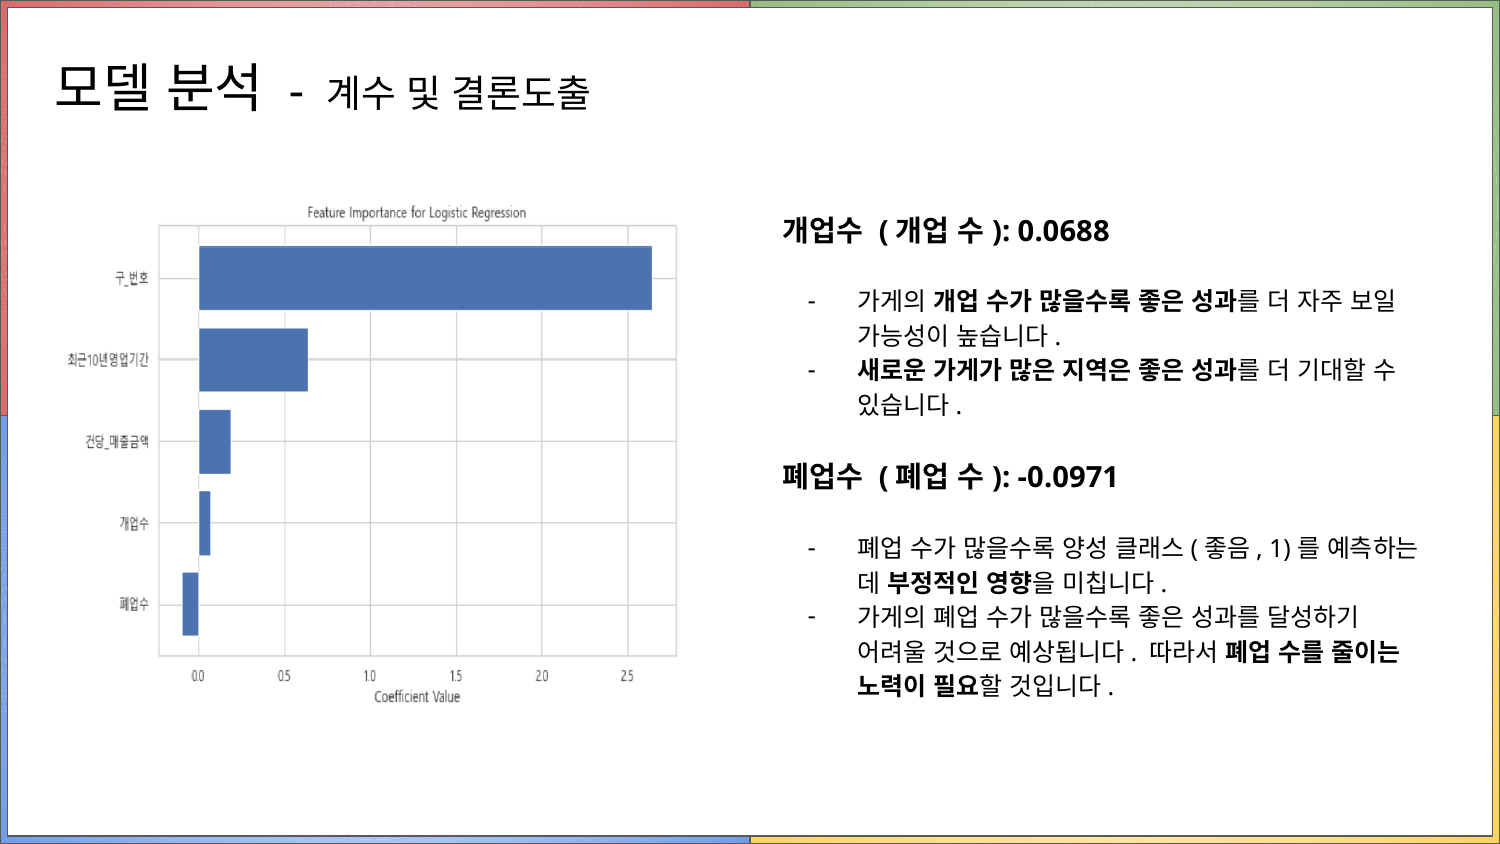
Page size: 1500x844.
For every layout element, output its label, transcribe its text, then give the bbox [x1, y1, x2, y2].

picture [58, 191, 724, 717]
text_box 개업수 (개업 수): 0.0688 가게의 개업 수가 많을수록 좋은 성과를 더 자주 보일 가능성이 높습니다. 새로운 가게가 많은 지역은 좋은 성과를 더 기대할 수 있습니다. 폐업수 (폐업 수): -0.0971 폐업 수가 많을수록 양성 클래스(좋음, 1)를 예측하는 데 부정적인 영향을 미칩니다. 가게의 폐업 수가 많을수록 좋은 성과를 달성하기 어려울 것으로 예상됩니다. 따라서 폐업 수를 줄이는 노력이 필요할 것입니다. [767, 191, 1441, 716]
title 모델 분석 - 계수 및 결론도출 [39, 39, 1293, 134]
